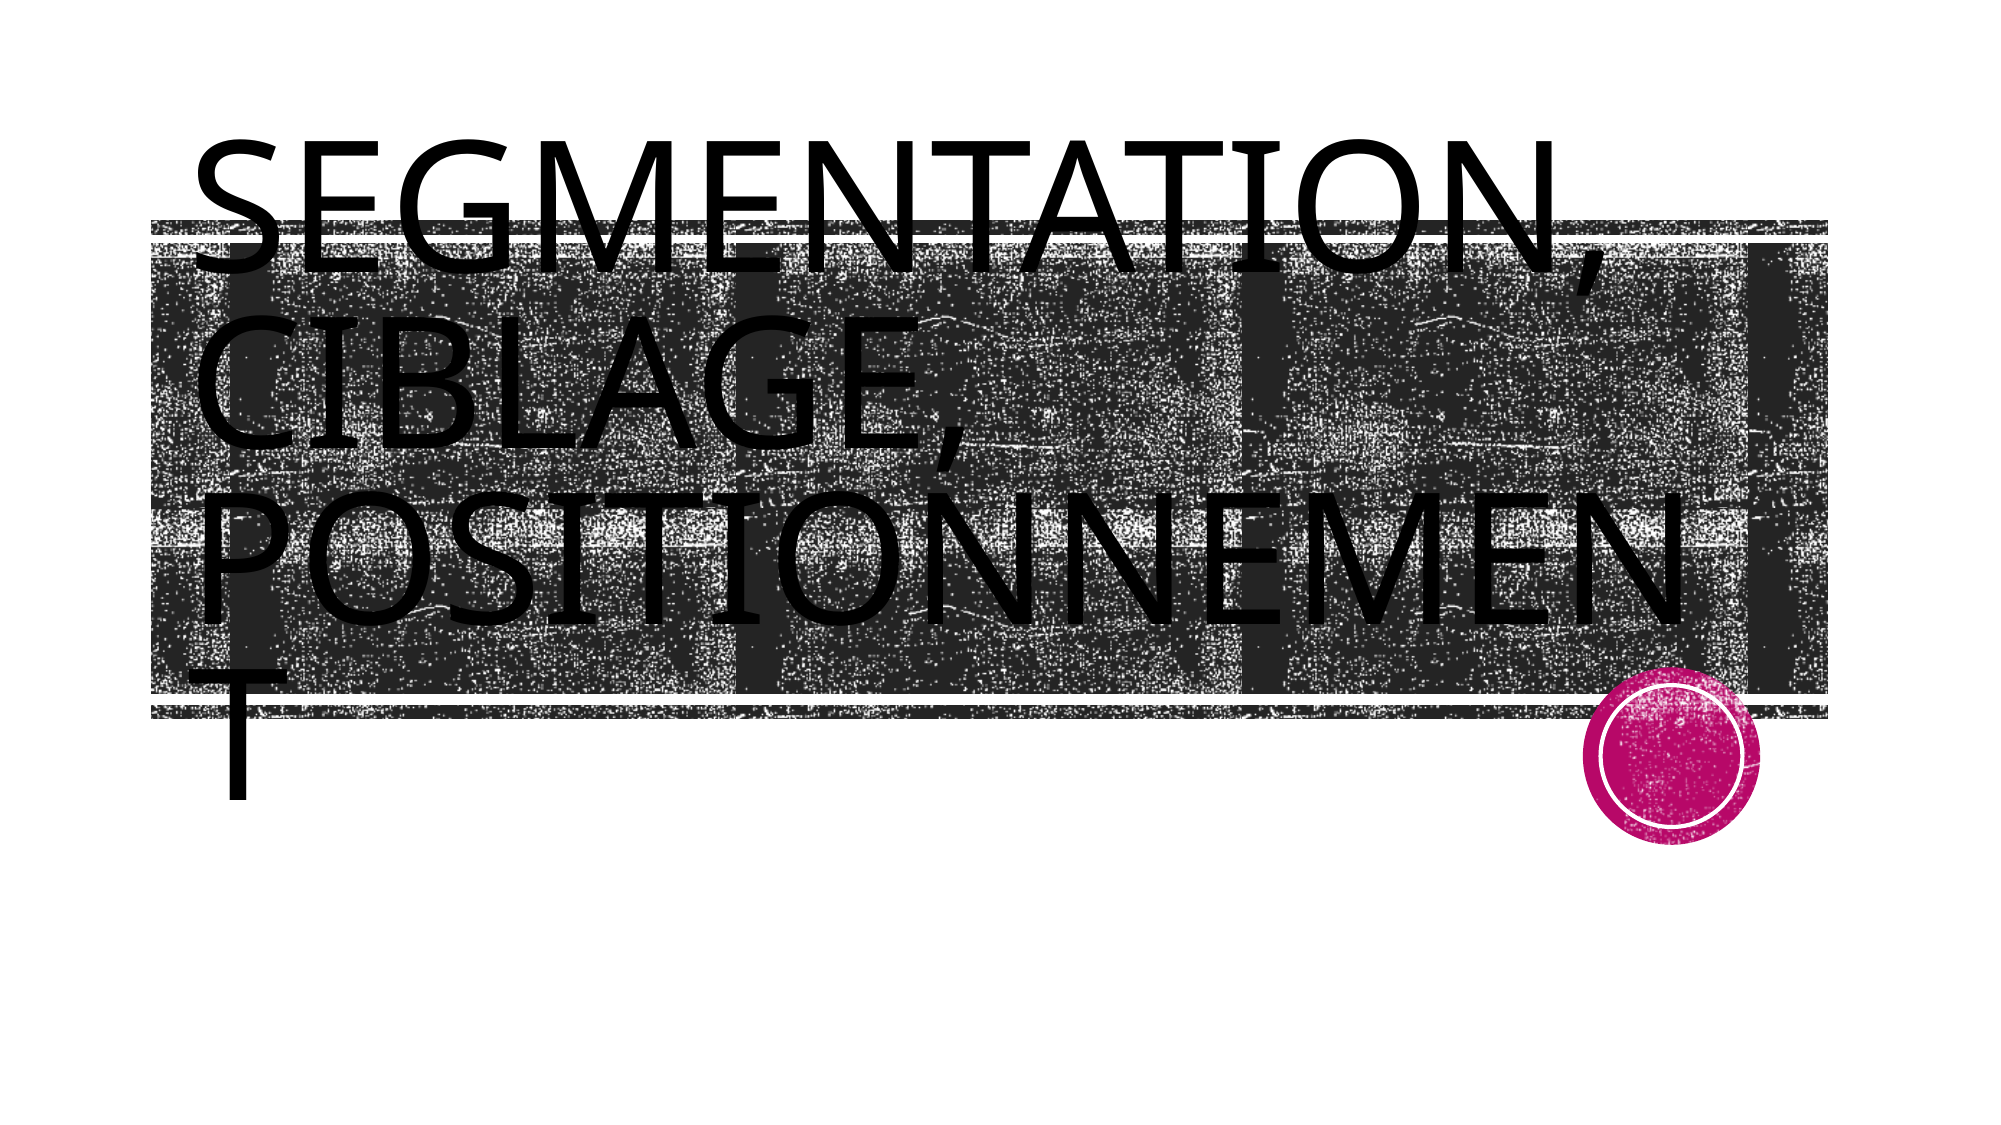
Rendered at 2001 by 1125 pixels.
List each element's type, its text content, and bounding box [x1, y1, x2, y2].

title Segmentation, ciblage, positionnement [172, 234, 1808, 733]
